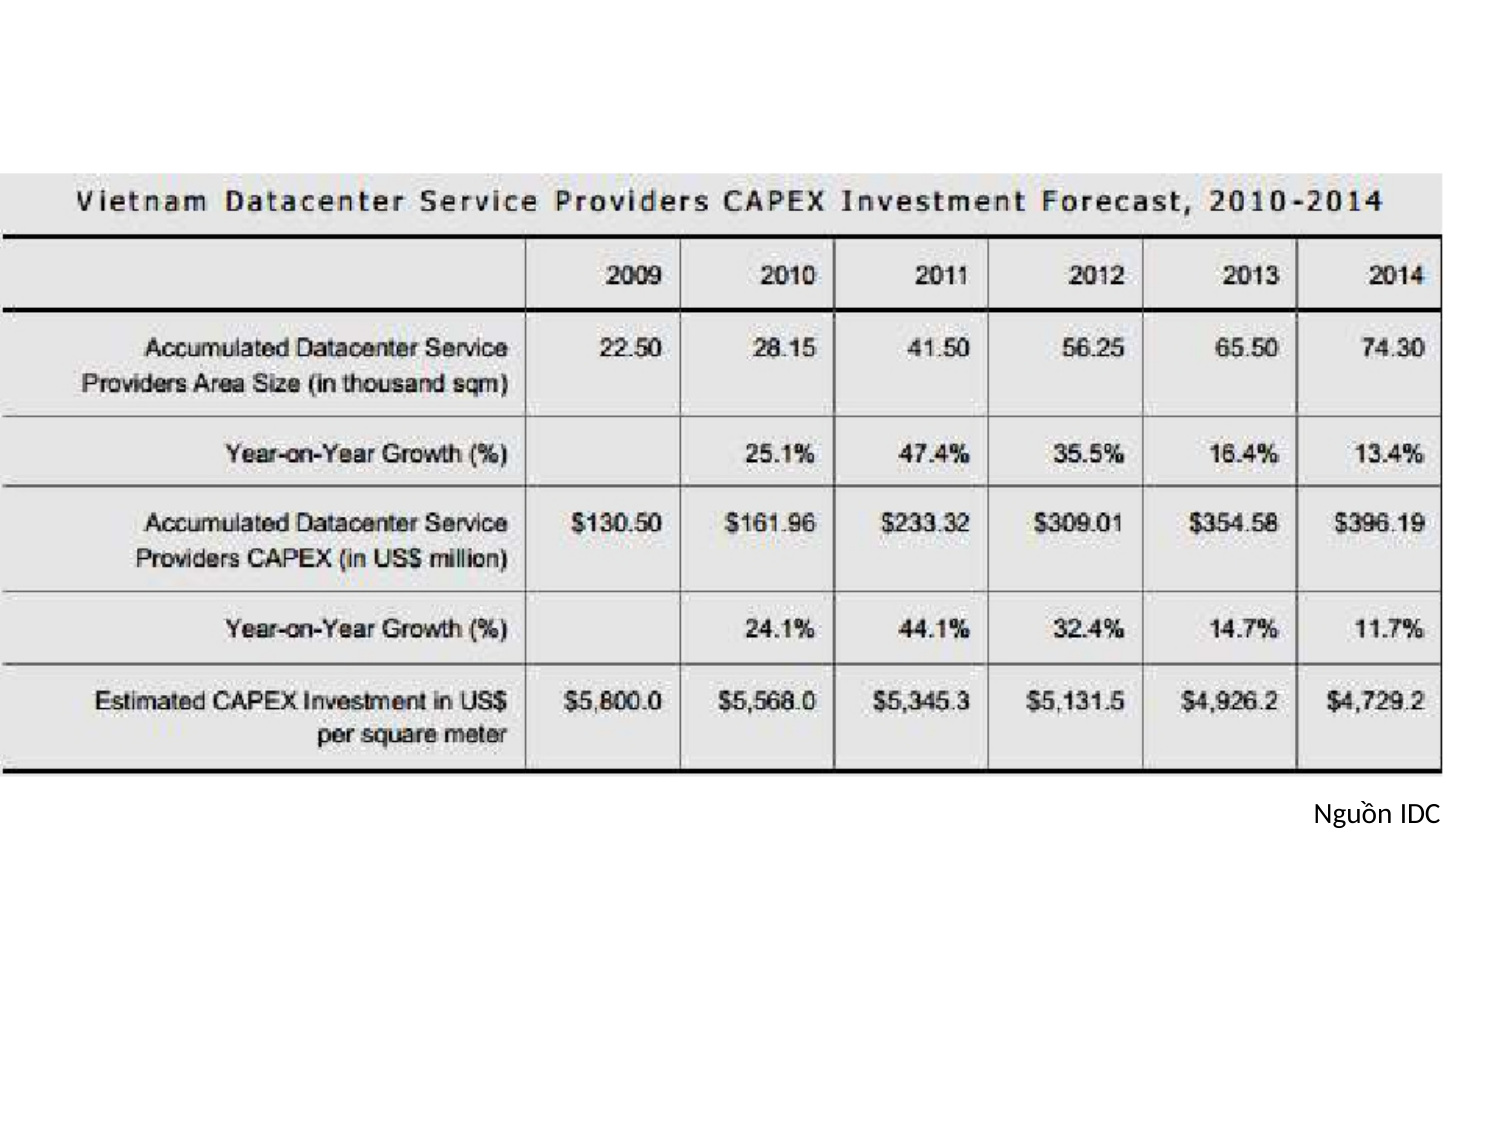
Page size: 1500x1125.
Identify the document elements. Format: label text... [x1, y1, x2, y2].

picture [0, 172, 1444, 780]
text_box [0, 0, 1500, 1125]
text_box Nguồn IDC [1313, 800, 1441, 837]
